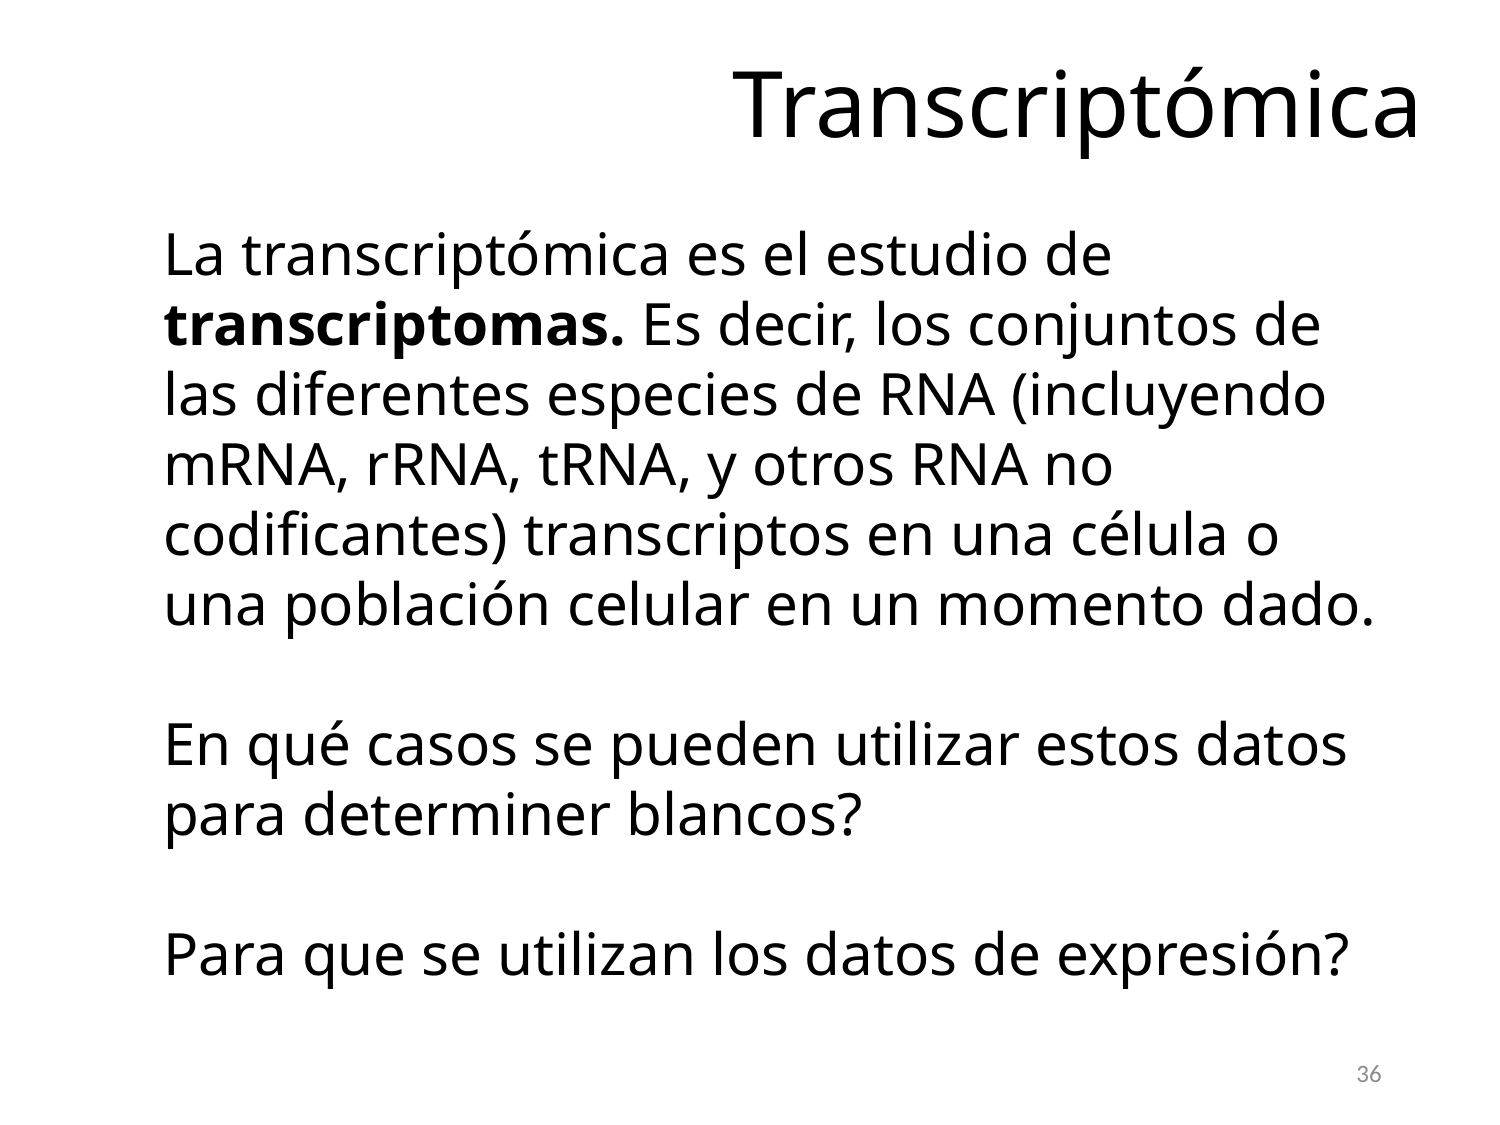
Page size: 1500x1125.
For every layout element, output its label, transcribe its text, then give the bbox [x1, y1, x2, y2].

text_box La transcriptómica es el estudio de transcriptomas. Es decir, los conjuntos de las diferentes especies de RNA (incluyendo mRNA, rRNA, tRNA, y otros RNA no codificantes) transcriptos en una célula o una población celular en un momento dado. En qué casos se pueden utilizar estos datos para determiner blancos? Para que se utilizan los datos de expresión? [149, 210, 1397, 995]
text_box Transcriptómica [681, 38, 1475, 211]
slide_number 36 [1059, 1042, 1397, 1103]
